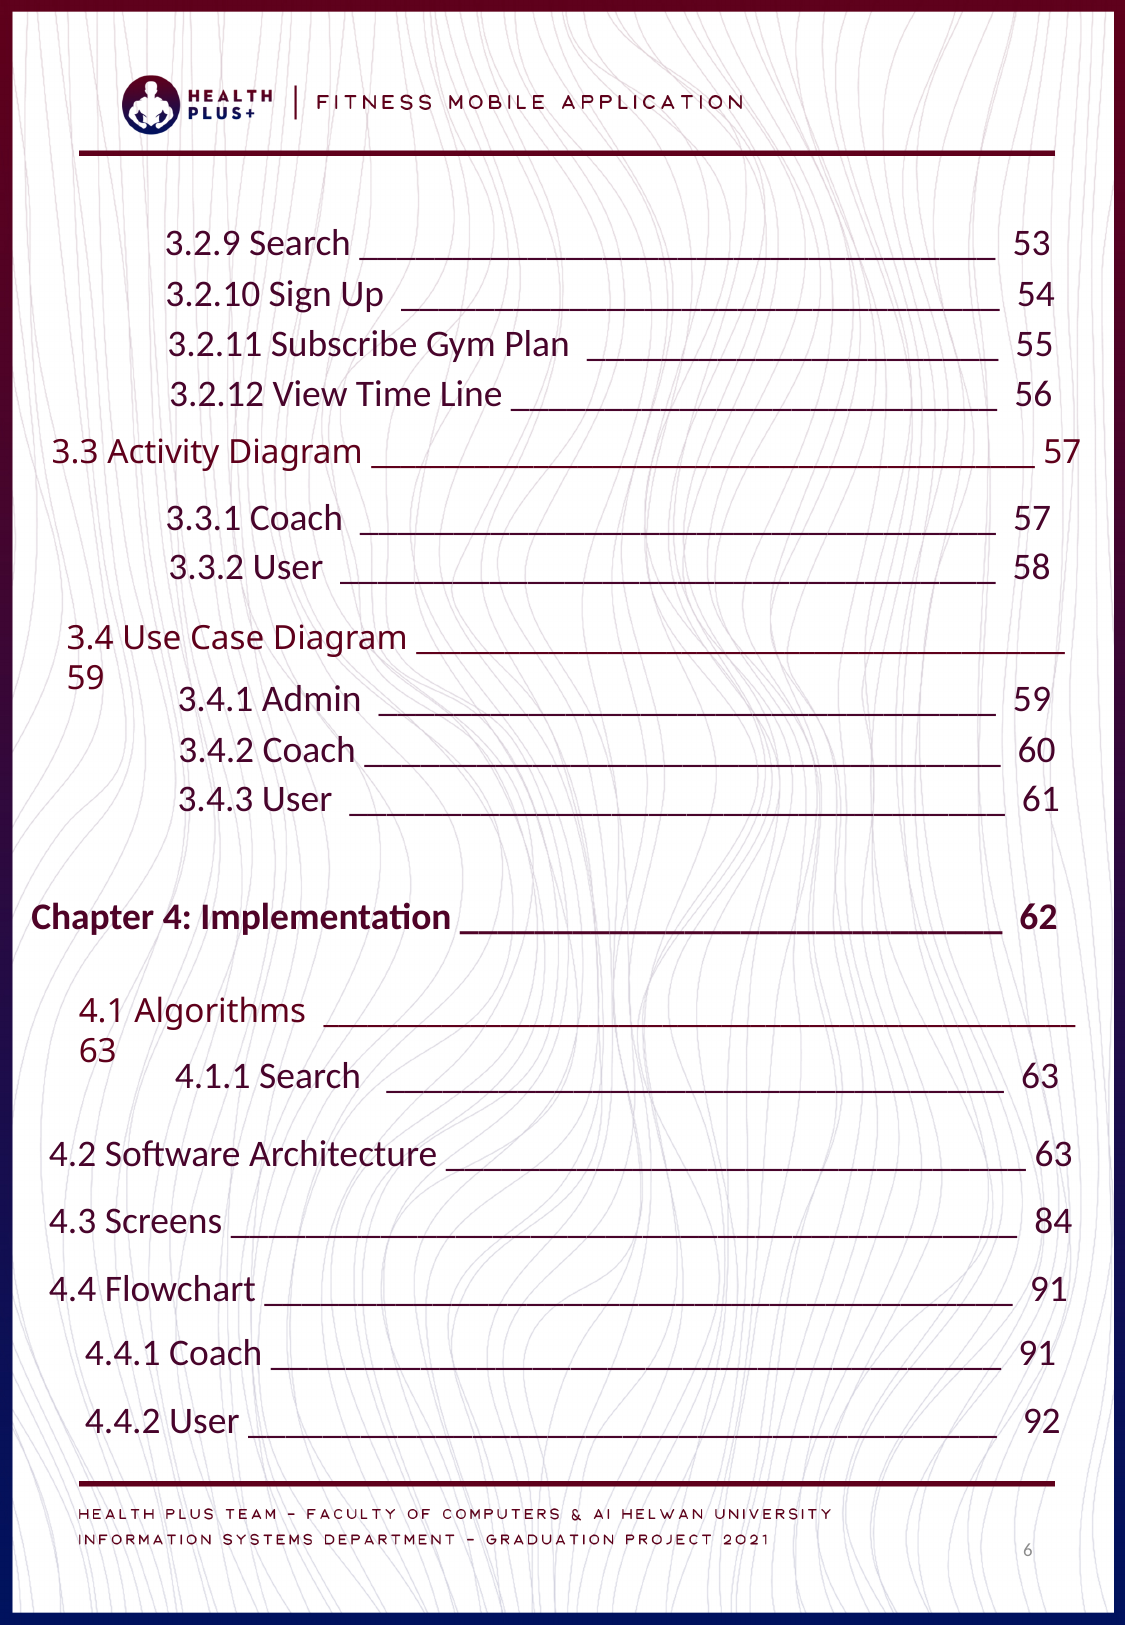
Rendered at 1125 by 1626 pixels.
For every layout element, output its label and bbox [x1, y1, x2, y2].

picture [0, 0, 1125, 165]
text_box [0, 165, 1125, 1625]
